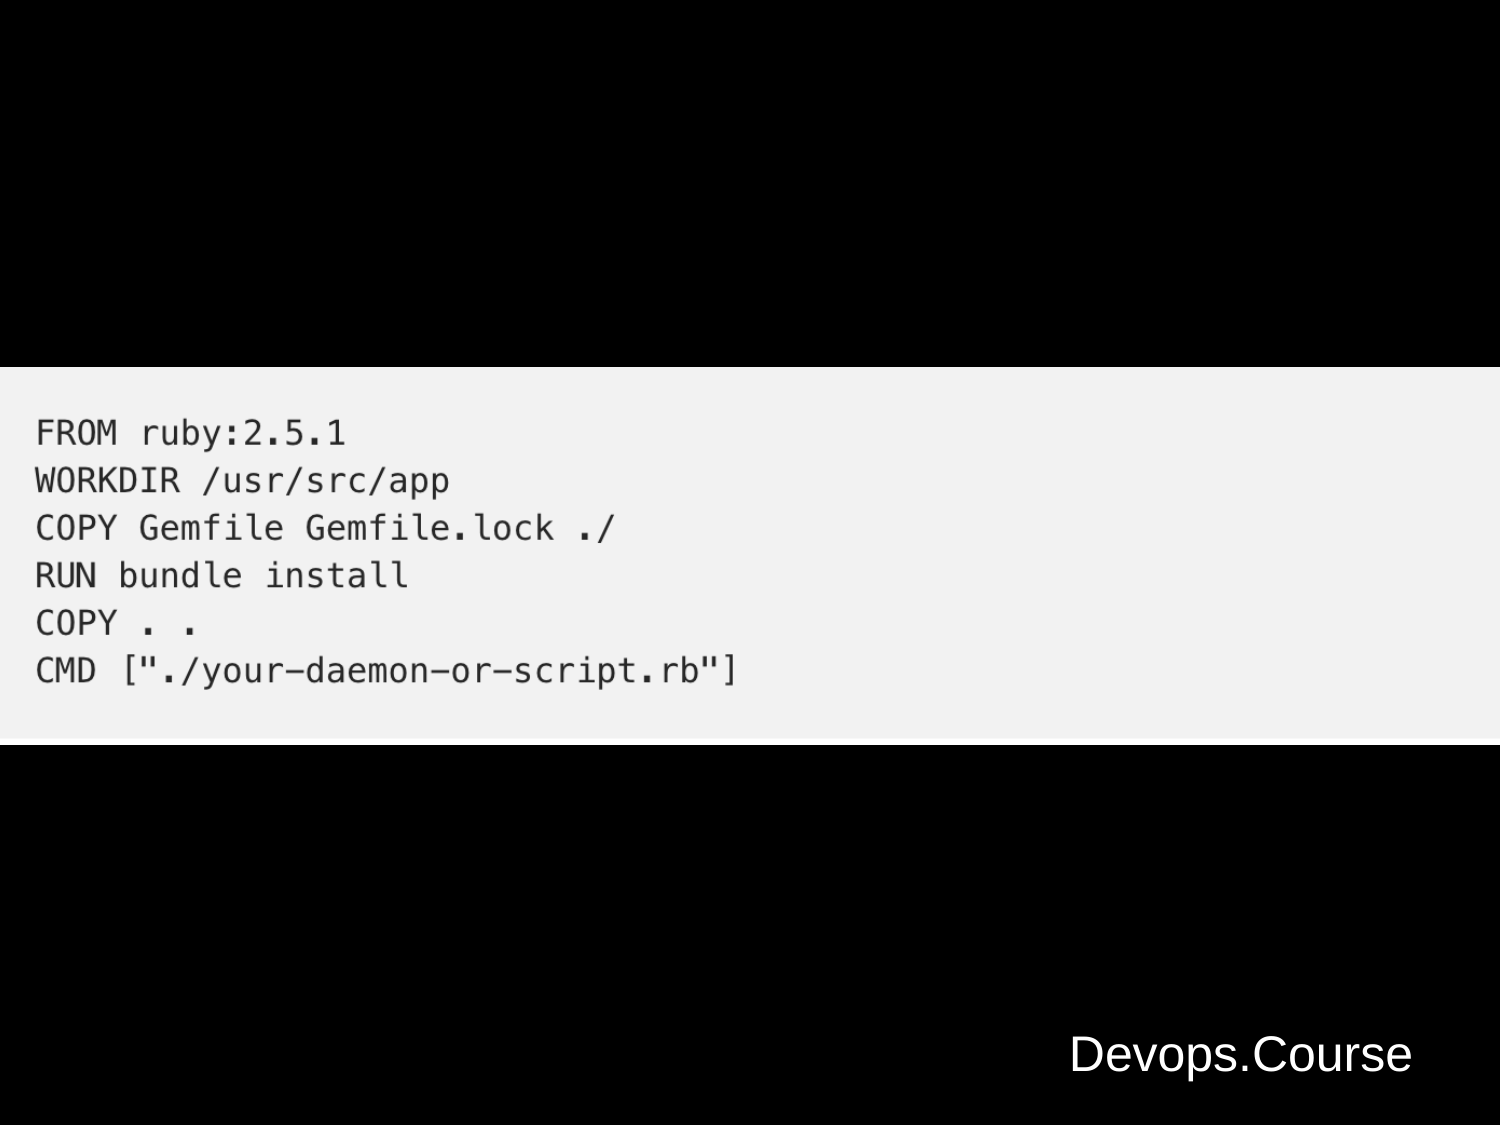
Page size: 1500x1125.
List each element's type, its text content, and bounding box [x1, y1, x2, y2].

picture [0, 366, 1500, 745]
text_box Devops.Course [991, 1013, 1491, 1101]
